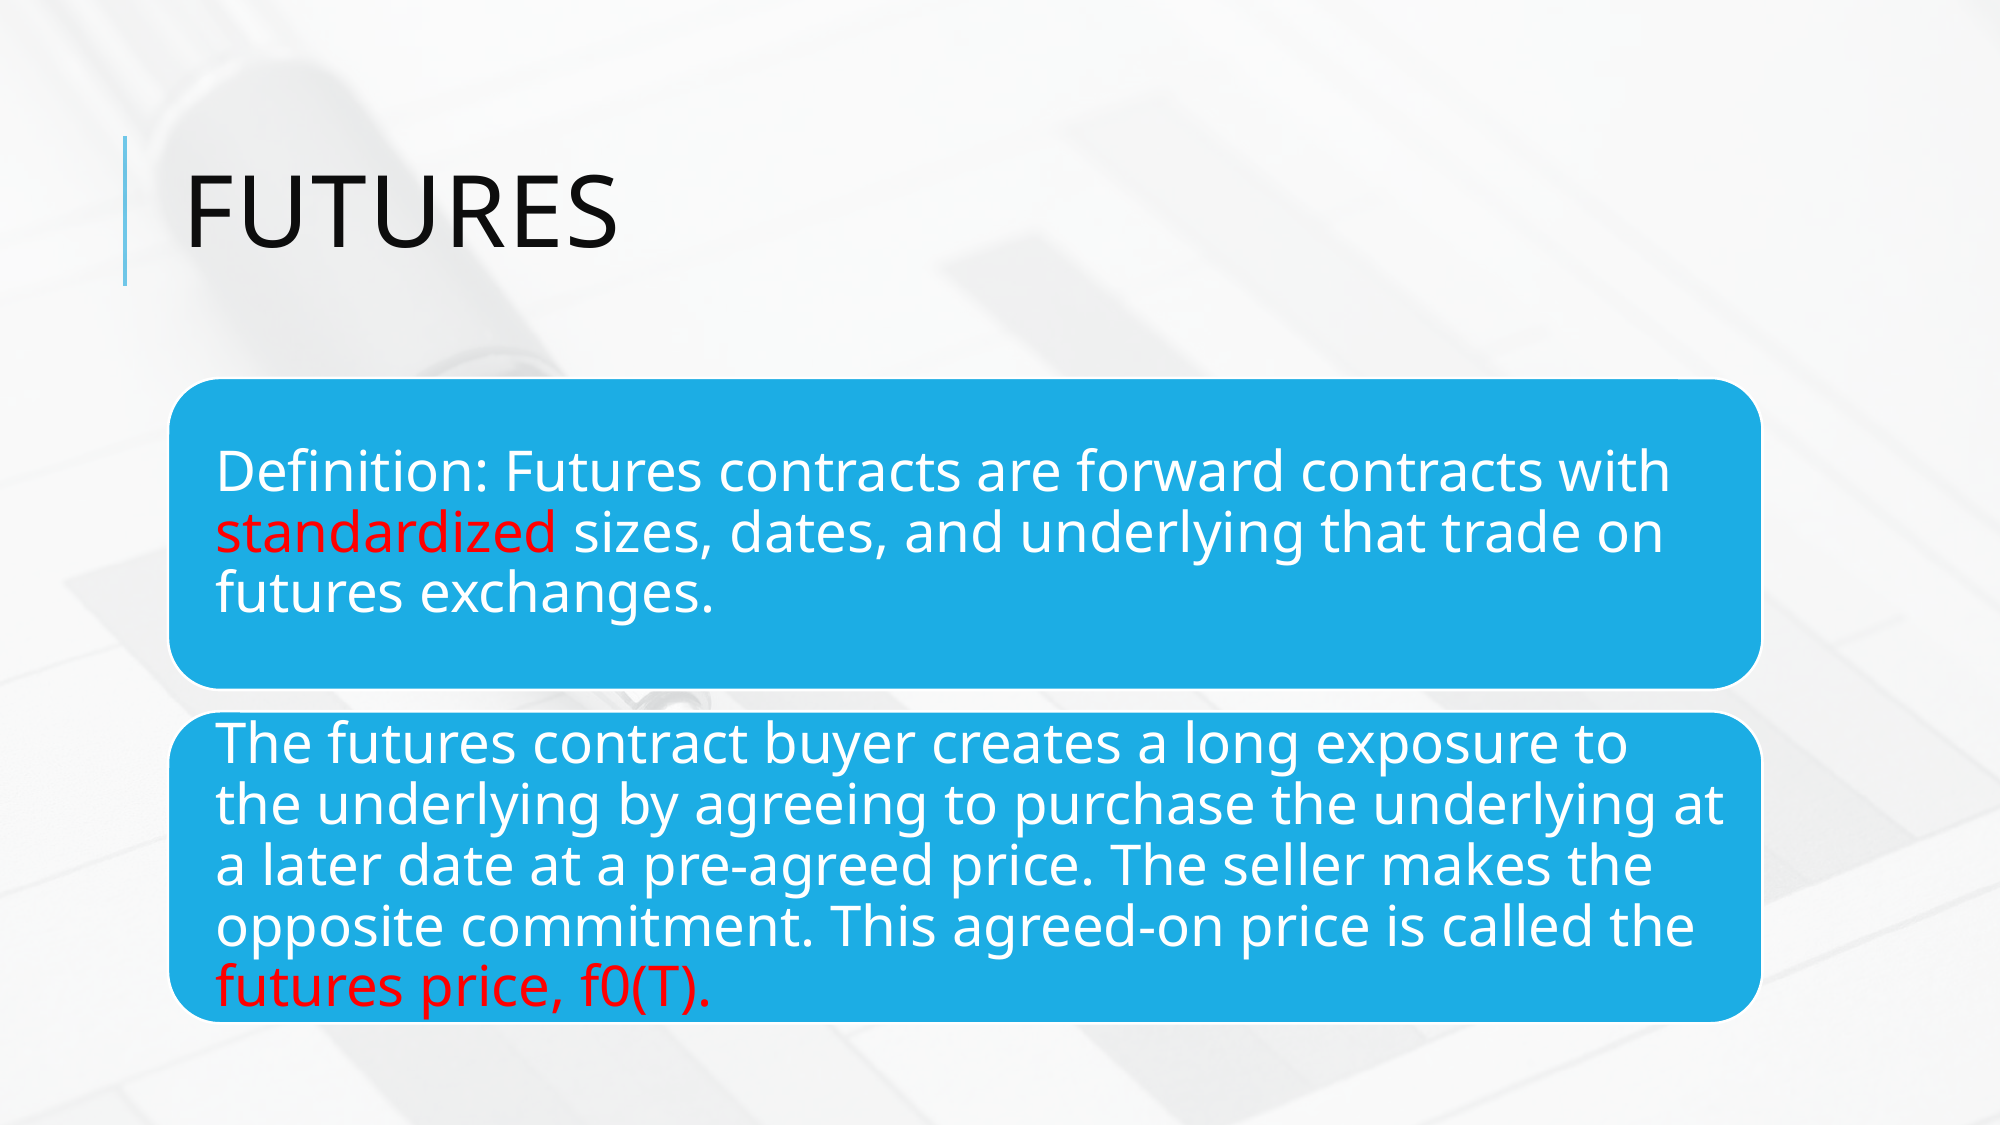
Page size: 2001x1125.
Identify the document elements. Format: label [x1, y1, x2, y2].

list [167, 374, 1763, 1036]
picture [0, 0, 2000, 1125]
